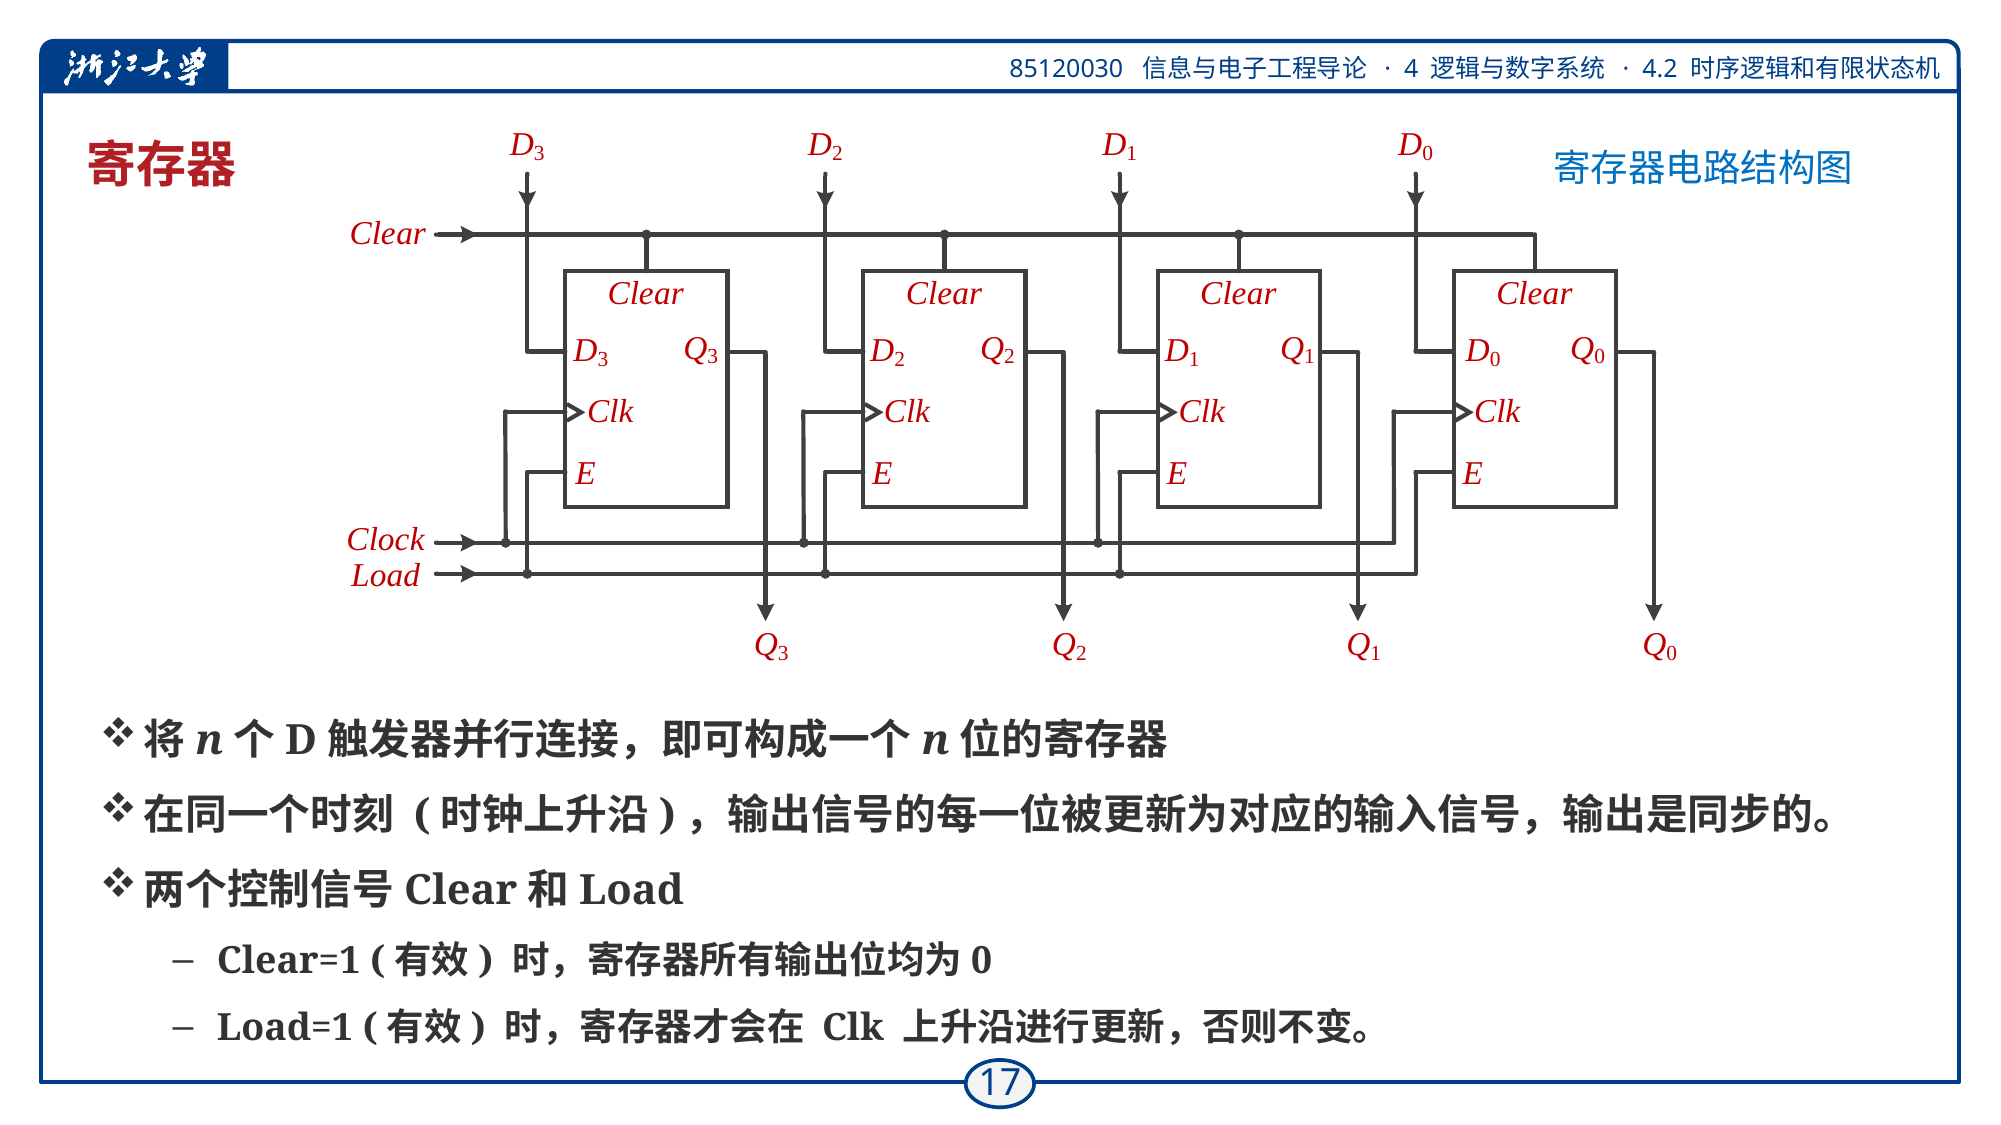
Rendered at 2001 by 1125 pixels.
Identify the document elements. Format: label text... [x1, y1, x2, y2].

list 将n个D触发器并行连接，即可构成一个n位的寄存器 在同一个时刻 (时钟上升沿)，输出信号的每一位被更新为对应的输入信号，输出是同步的。 两个控制信号Clear和Load Clear=1 (有效) 时，寄存器所有输出位均为0 Load=1 (有效) 时，寄存器才会在 Clk 上升沿进行更新，否则不变。 [85, 680, 1926, 1058]
title 寄存器 [1708, 125, 1926, 198]
picture [55, 39, 215, 91]
title 寄存器 [72, 125, 322, 198]
picture [327, 114, 1704, 681]
text_box 寄存器电路结构图 [1708, 136, 1869, 197]
